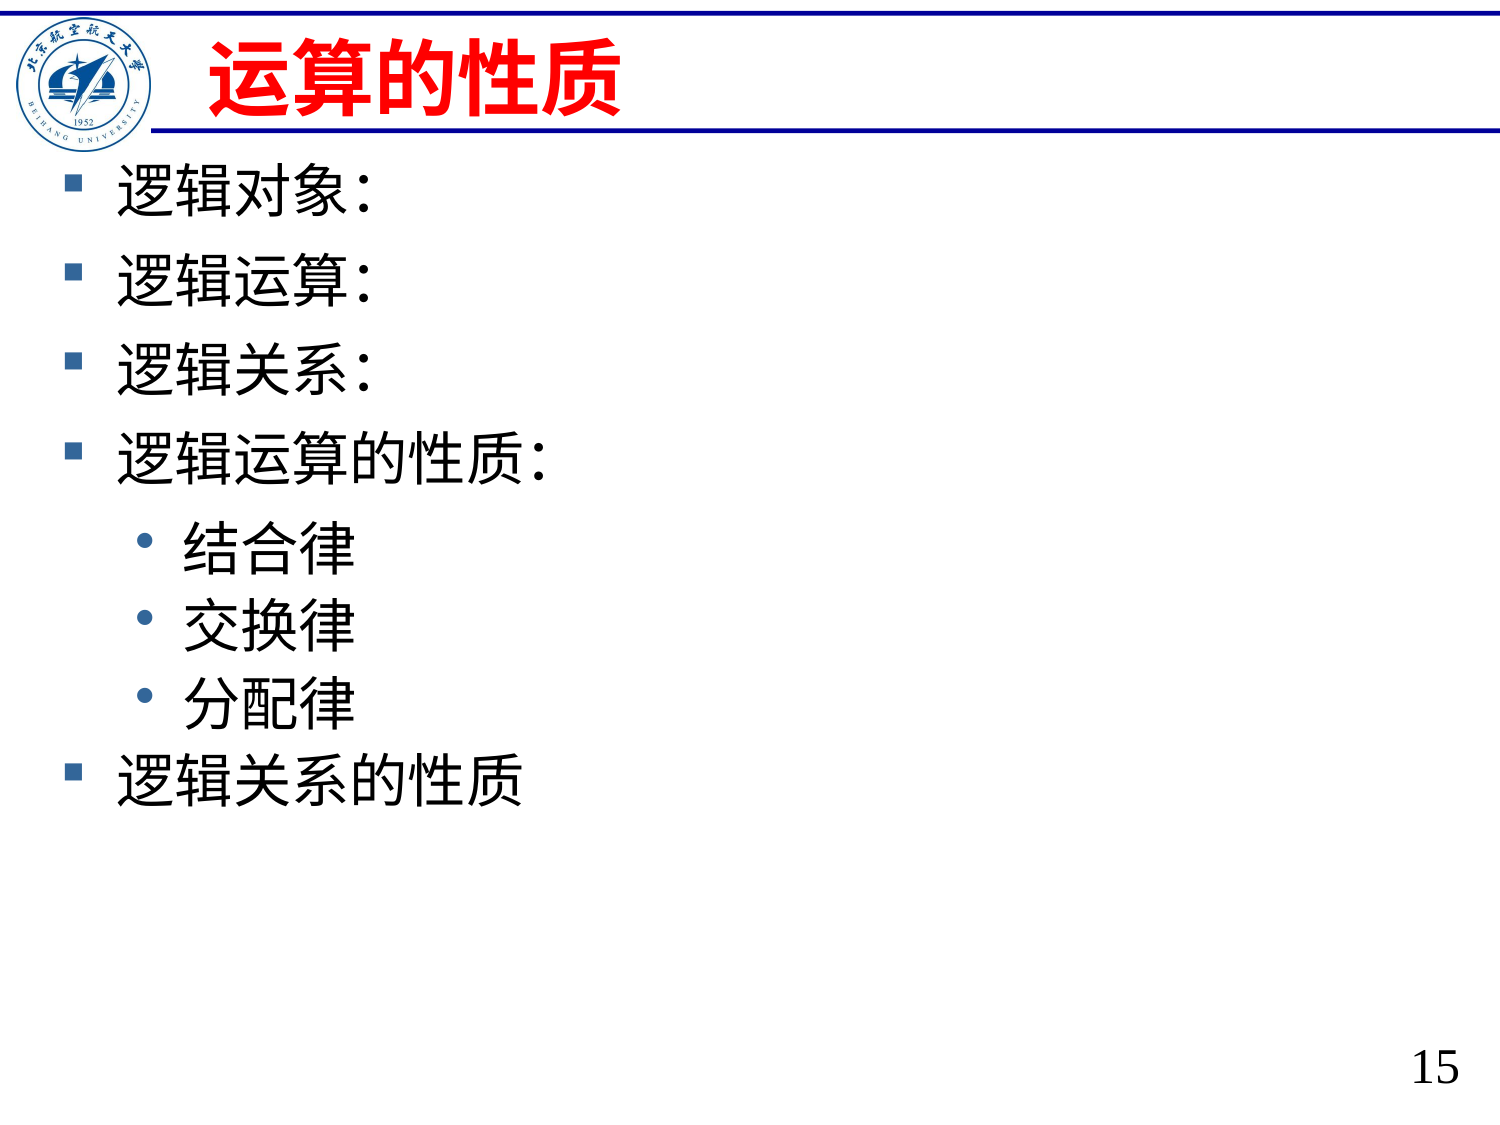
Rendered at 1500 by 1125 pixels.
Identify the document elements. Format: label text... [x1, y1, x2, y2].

title 运算的性质 [192, 32, 1415, 120]
picture [16, 17, 151, 152]
